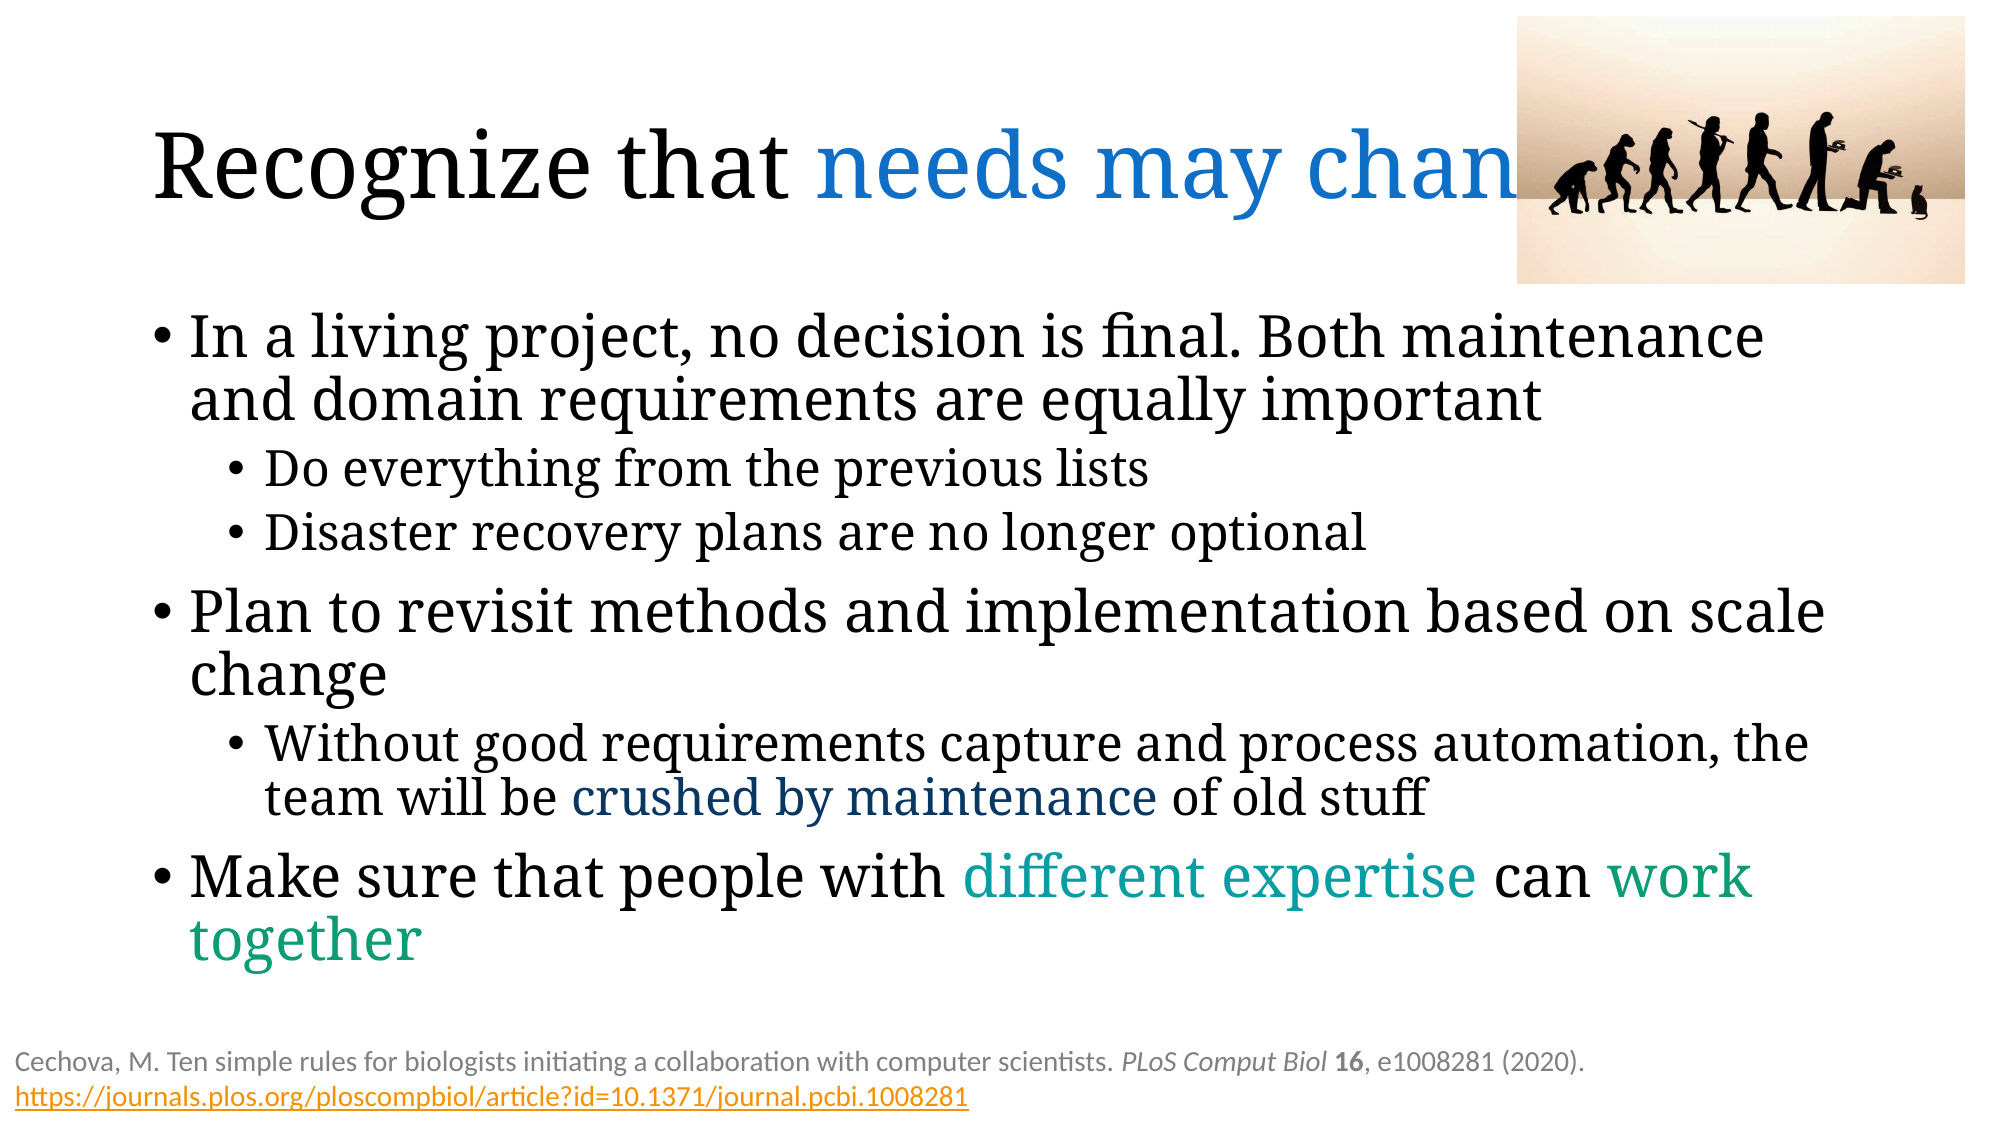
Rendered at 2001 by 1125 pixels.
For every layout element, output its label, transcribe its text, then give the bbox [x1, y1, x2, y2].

picture [1516, 16, 1965, 284]
text_box Cechova, M. Ten simple rules for biologists initiating a collaboration with computer scientists. PLoS Comput Biol 16, e1008281 (2020). https://journals.plos.org/ploscompbiol/article?id=10.1371/journal.pcbi.1008281 [0, 1035, 1982, 1120]
list In a living project, no decision is final. Both maintenance and domain requirements are equally important Do everything from the previous lists Disaster recovery plans are no longer optional Plan to revisit methods and implementation based on scale change Without good requirements capture and process automation, the team will be crushed by maintenance of old stuff Make sure that people with different expertise can work together [137, 299, 1863, 1014]
title Recognize that needs may change [137, 59, 1516, 278]
